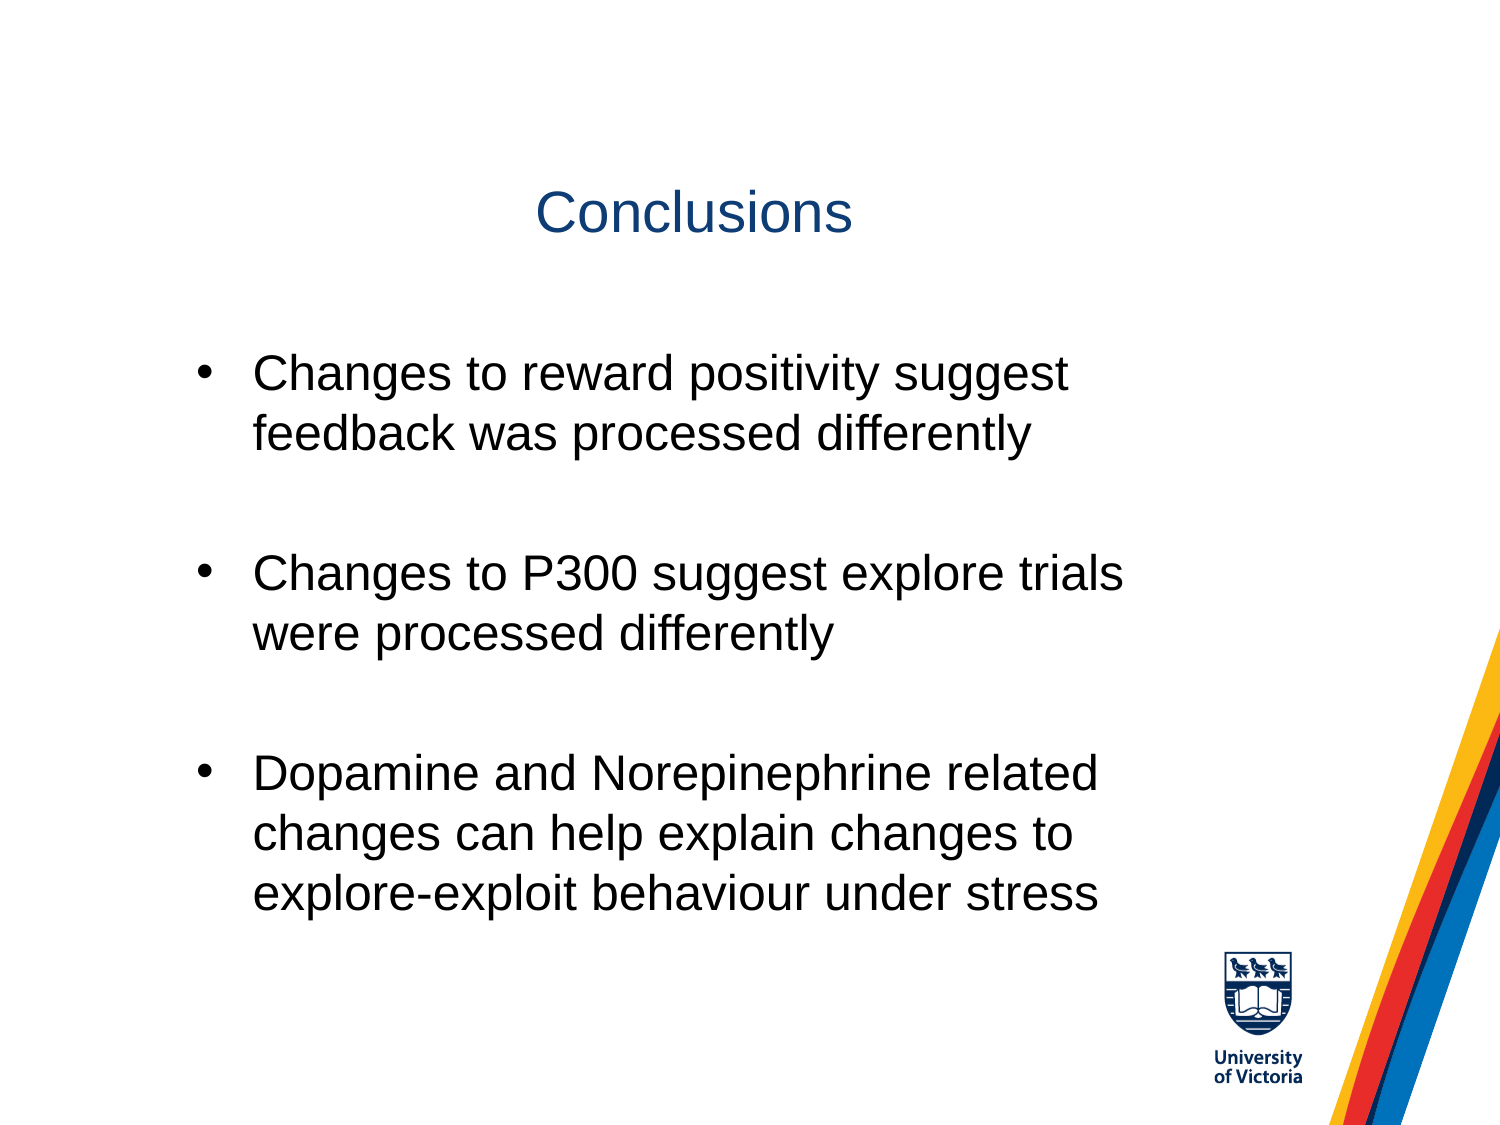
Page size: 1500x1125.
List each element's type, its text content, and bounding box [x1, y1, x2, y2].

list Changes to reward positivity suggest feedback was processed differently Changes to P300 suggest explore trials were processed differently Dopamine and Norepinephrine related changes can help explain changes to explore-exploit behaviour under stress [181, 333, 1209, 1015]
title Conclusions [181, 115, 1209, 304]
picture [0, 0, 1500, 1125]
